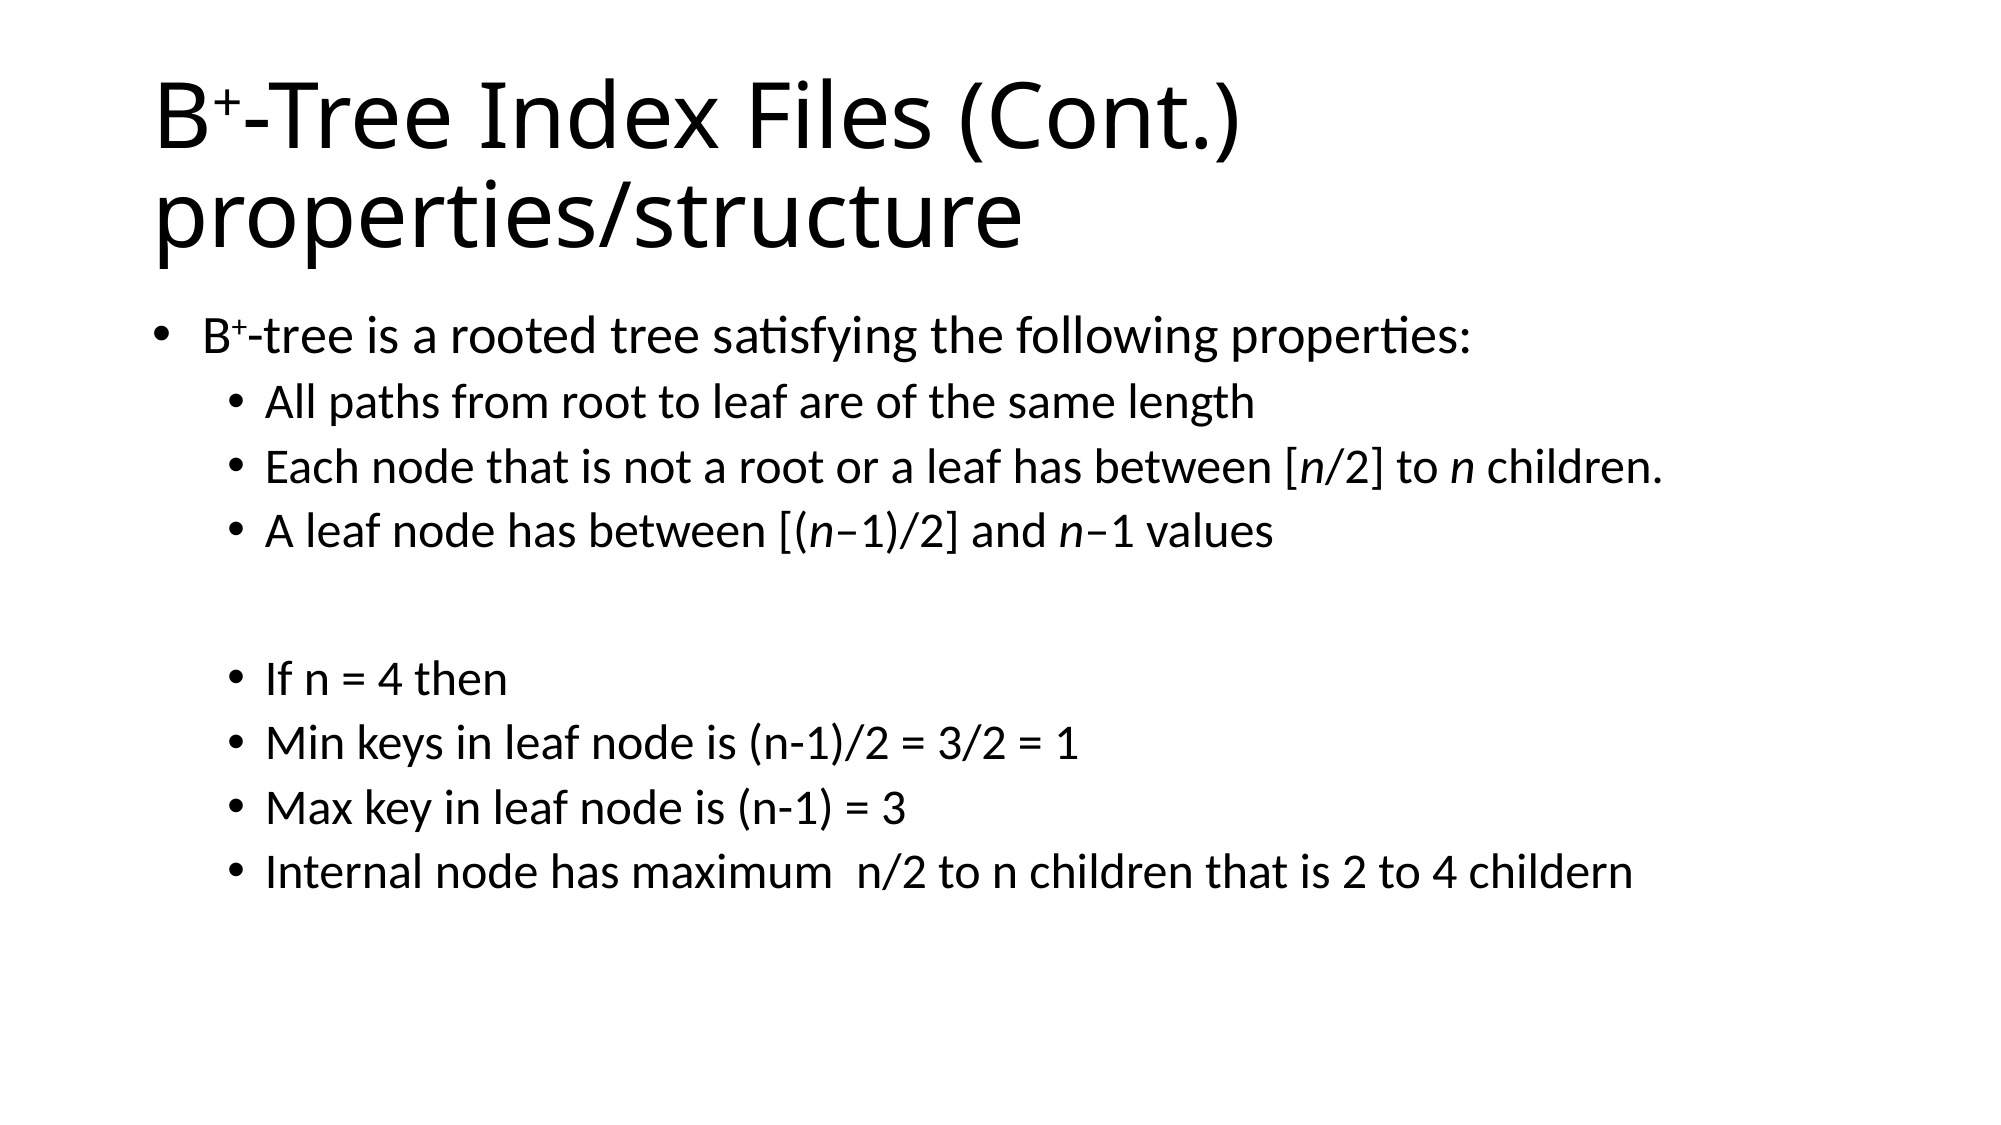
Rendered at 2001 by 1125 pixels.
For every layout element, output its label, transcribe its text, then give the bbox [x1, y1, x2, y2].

list B+-tree is a rooted tree satisfying the following properties: All paths from root to leaf are of the same length Each node that is not a root or a leaf has between [n/2] to n children. A leaf node has between [(n–1)/2] and n–1 values If n = 4 then Min keys in leaf node is (n-1)/2 = 3/2 = 1 Max key in leaf node is (n-1) = 3 Internal node has maximum n/2 to n children that is 2 to 4 childern [137, 299, 1863, 1014]
title B+-Tree Index Files (Cont.) properties/structure [137, 59, 1863, 278]
